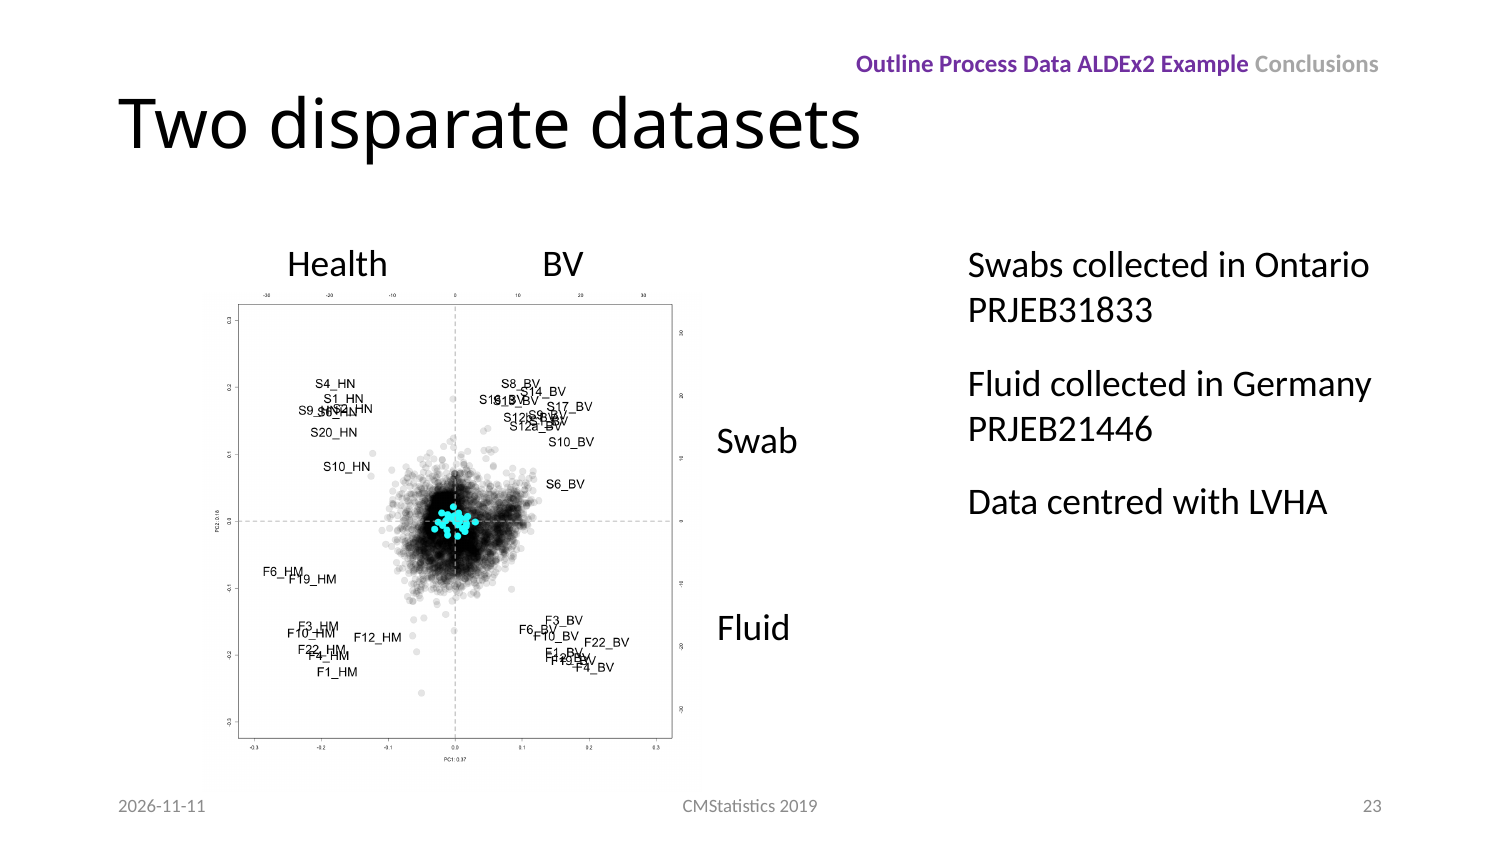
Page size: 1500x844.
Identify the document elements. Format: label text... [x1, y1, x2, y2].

text_box Swab [702, 408, 813, 469]
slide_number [103, 782, 441, 827]
text_box Fluid collected in Germany PRJEB21446 [953, 351, 1397, 456]
text_box BV [527, 232, 599, 292]
text_box Outline Process Data ALDEx2 Example Conclusions [841, 39, 1395, 85]
title Two disparate datasets [103, 44, 1397, 208]
footer CMStatistics 2019 [496, 782, 1004, 827]
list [202, 292, 702, 792]
text_box Swabs collected in Ontario PRJEB31833 [953, 232, 1397, 338]
text_box Data centred with LVHA [953, 469, 1397, 530]
text_box Health [272, 232, 404, 292]
text_box Fluid [702, 595, 806, 656]
slide_number 23 [1059, 782, 1397, 827]
